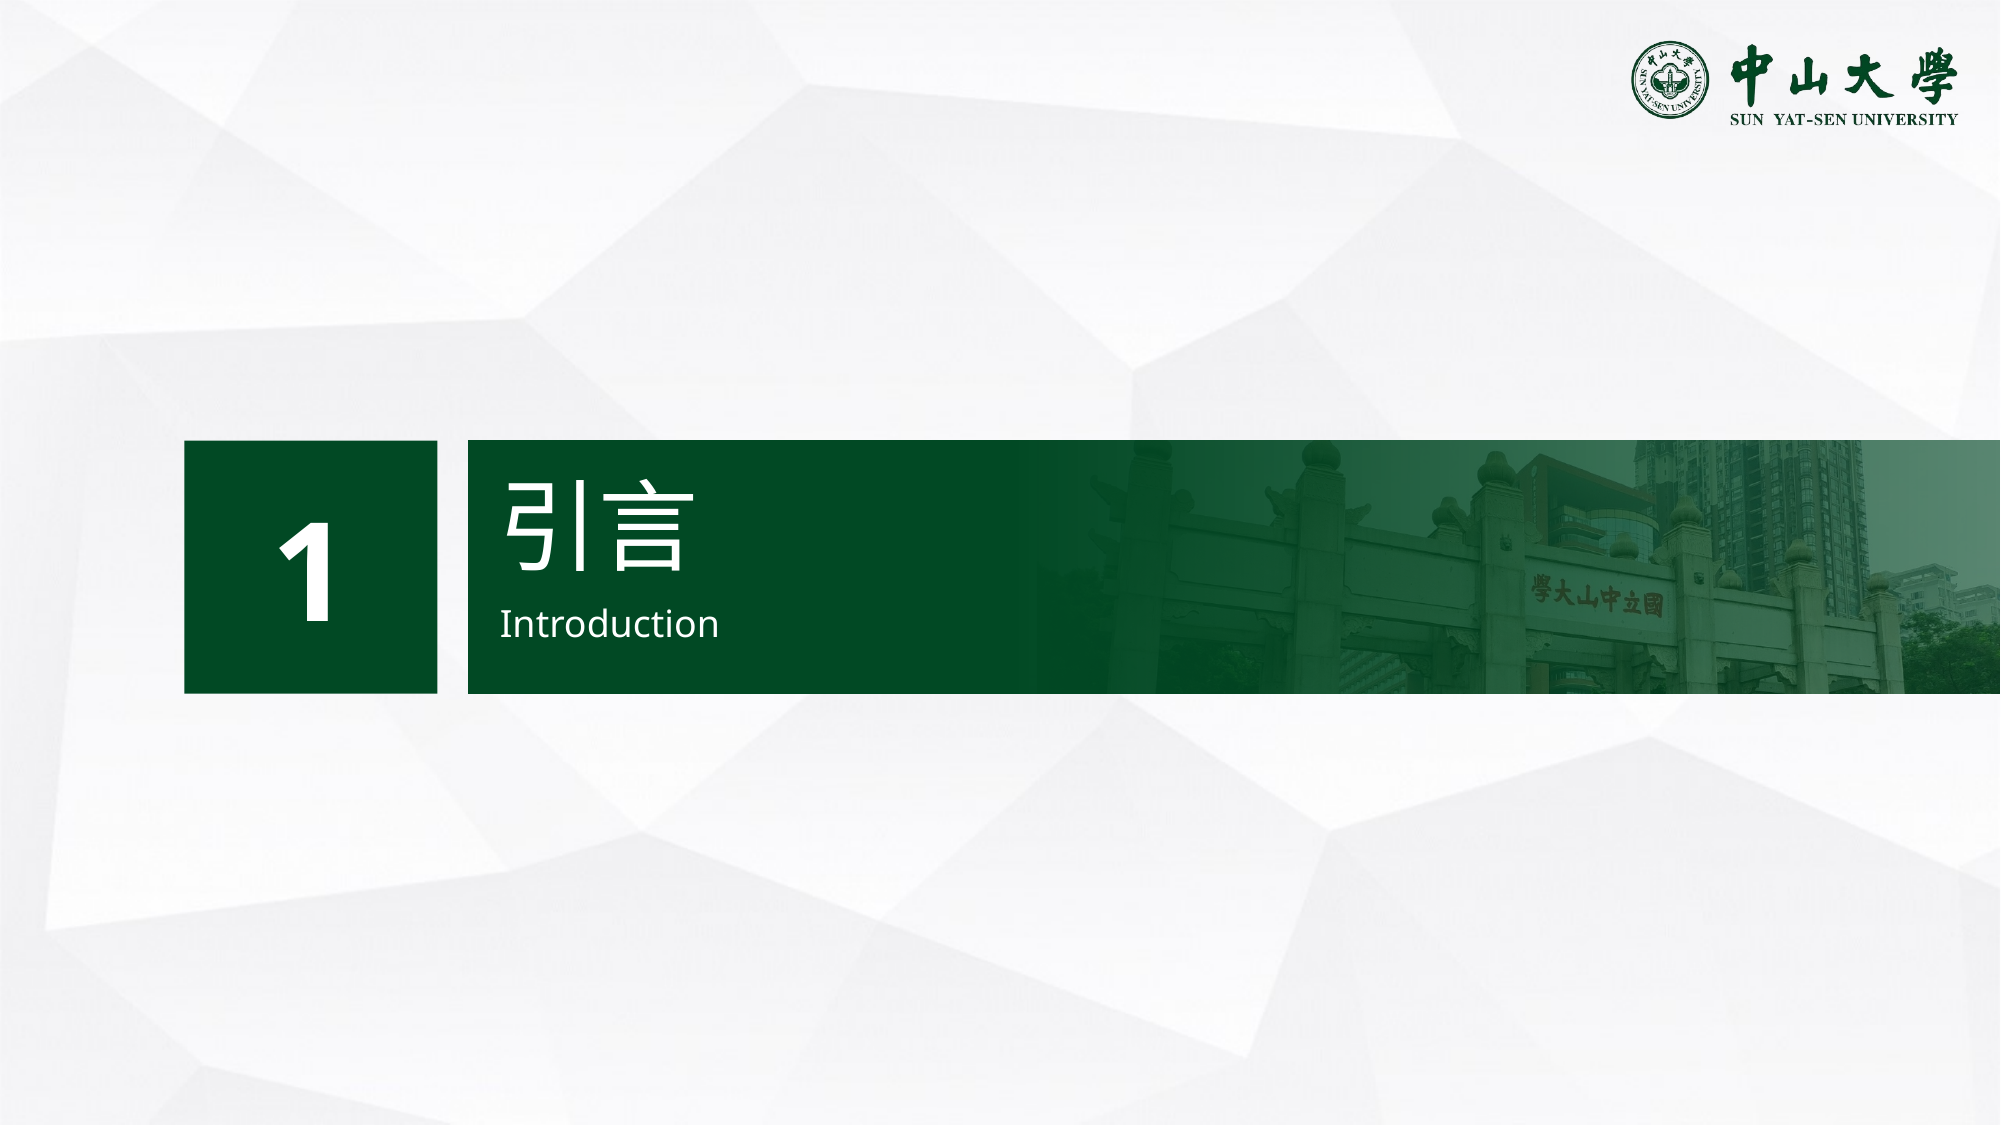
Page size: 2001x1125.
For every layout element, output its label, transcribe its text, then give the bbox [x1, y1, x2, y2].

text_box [184, 440, 438, 694]
picture [0, 0, 2001, 1125]
text_box 引言 [483, 456, 714, 592]
text_box [468, 440, 2000, 695]
text_box Introduction [484, 592, 736, 653]
